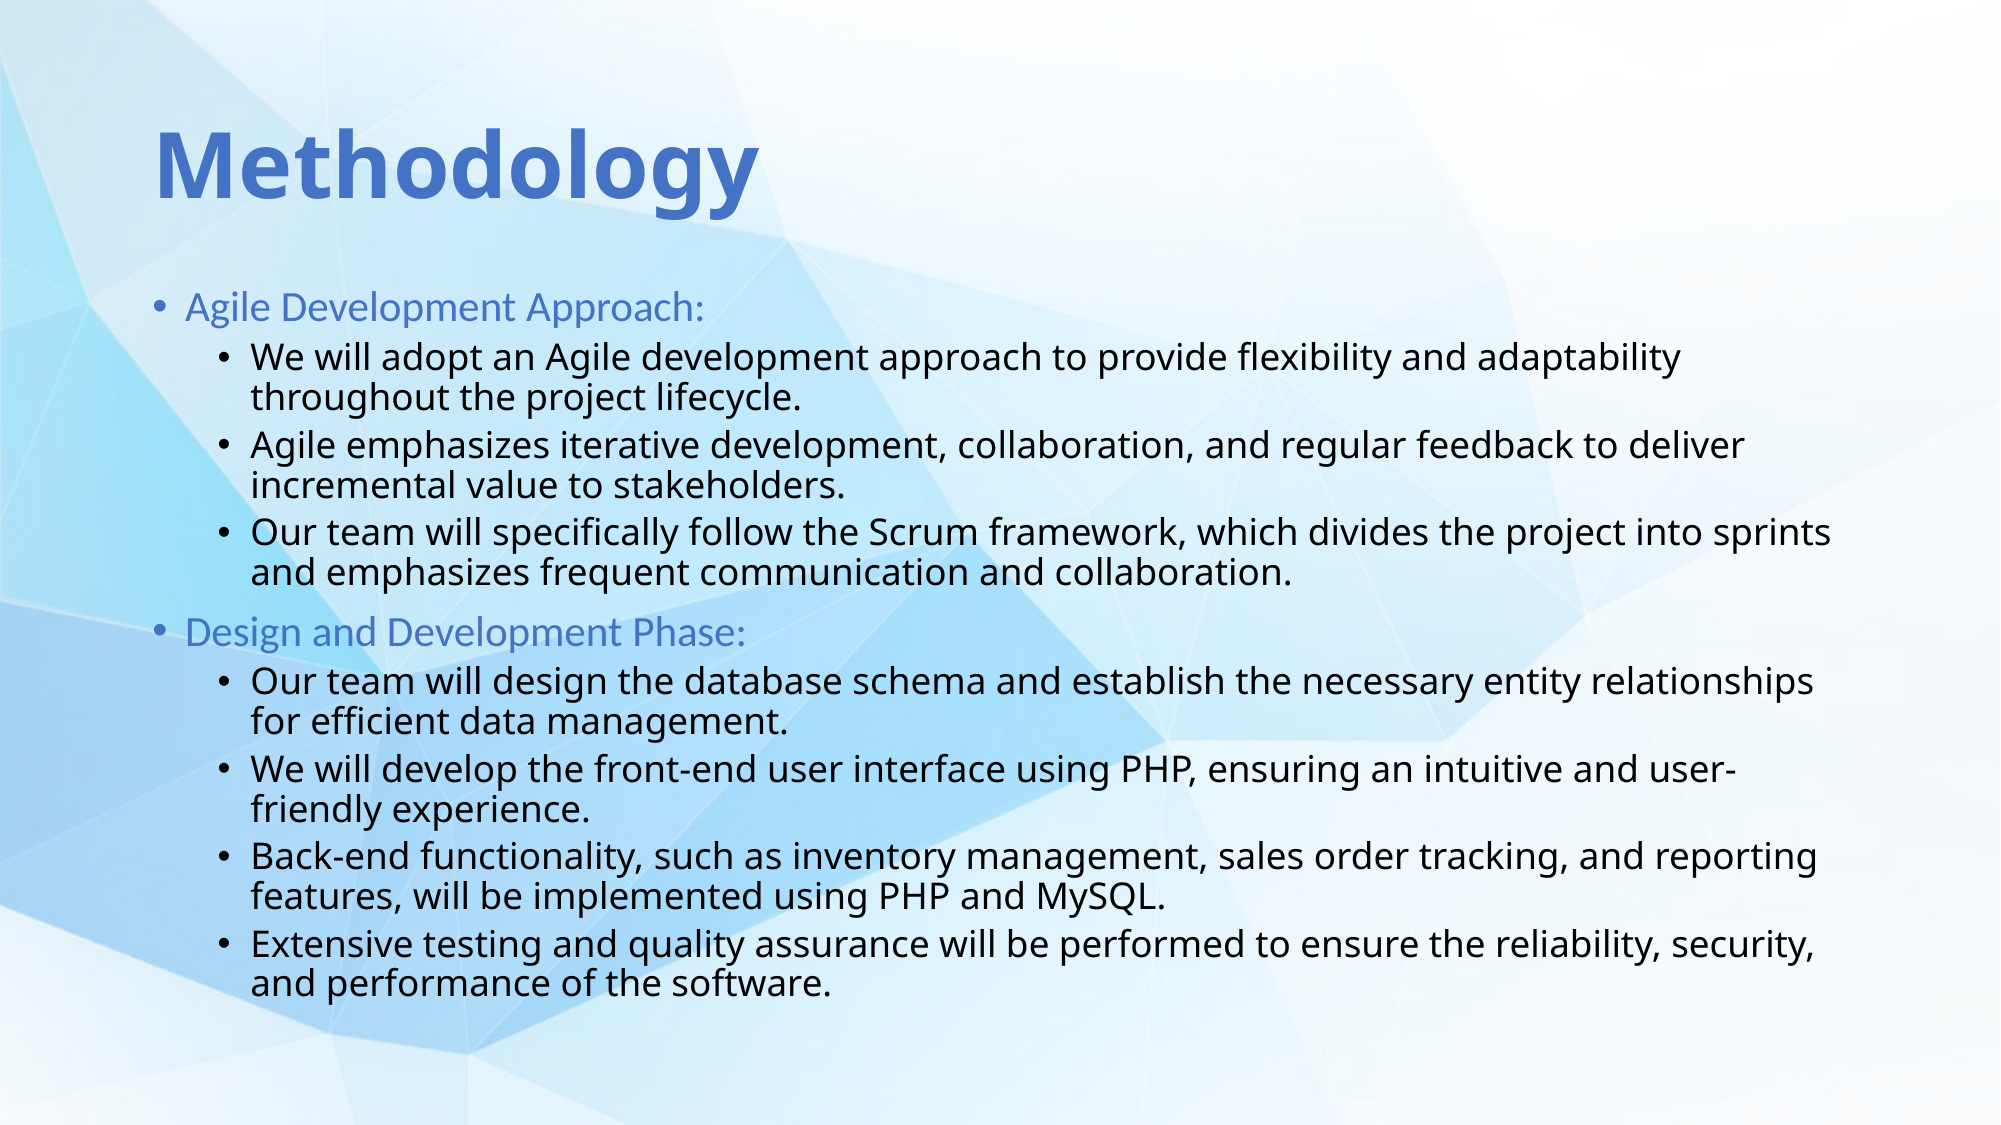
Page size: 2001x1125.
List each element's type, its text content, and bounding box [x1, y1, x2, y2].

title Methodology [137, 59, 1863, 277]
picture [0, 0, 2000, 1125]
list Agile Development Approach: We will adopt an Agile development approach to provide flexibility and adaptability throughout the project lifecycle. Agile emphasizes iterative development, collaboration, and regular feedback to deliver incremental value to stakeholders. Our team will specifically follow the Scrum framework, which divides the project into sprints and emphasizes frequent communication and collaboration. Design and Development Phase: Our team will design the database schema and establish the necessary entity relationships for efficient data management. We will develop the front-end user interface using PHP, ensuring an intuitive and user-friendly experience. Back-end functionality, such as inventory management, sales order tracking, and reporting features, will be implemented using PHP and MySQL. Extensive testing and quality assurance will be performed to ensure the reliability, security, and performance of the software. [137, 277, 1863, 1014]
